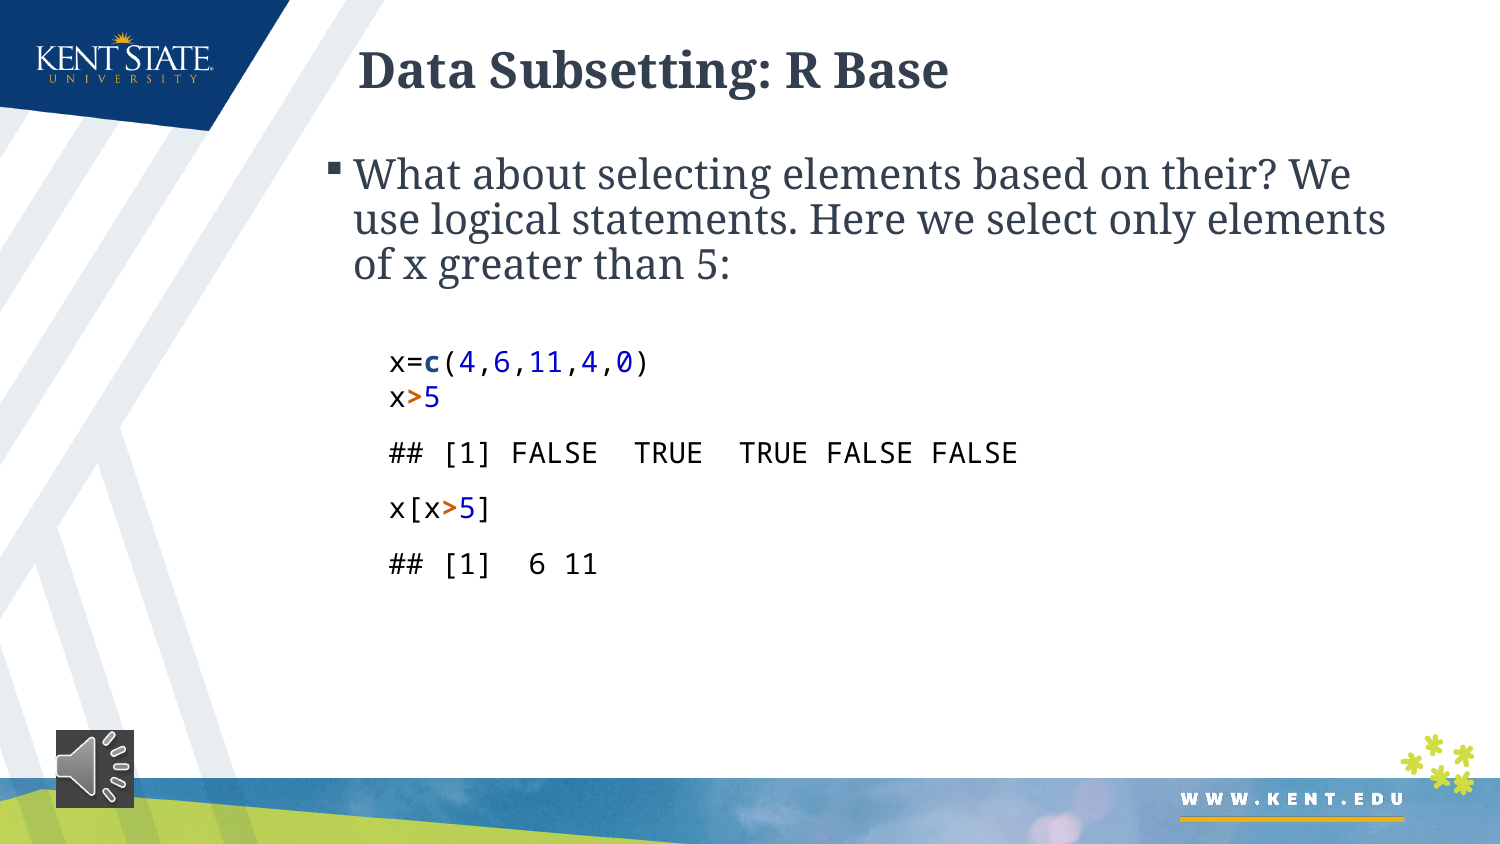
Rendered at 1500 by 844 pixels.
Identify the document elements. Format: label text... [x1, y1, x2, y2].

picture [0, 0, 1500, 844]
text_box x=c(4,6,11,4,0) x>5 ## [1] FALSE TRUE TRUE FALSE FALSE x[x>5] ## [1] 6 11 [373, 335, 1124, 588]
list What about selecting elements based on their? We use logical statements. Here we select only elements of x greater than 5: [309, 146, 1424, 763]
title Data Subsetting: R Base [343, 0, 1475, 145]
